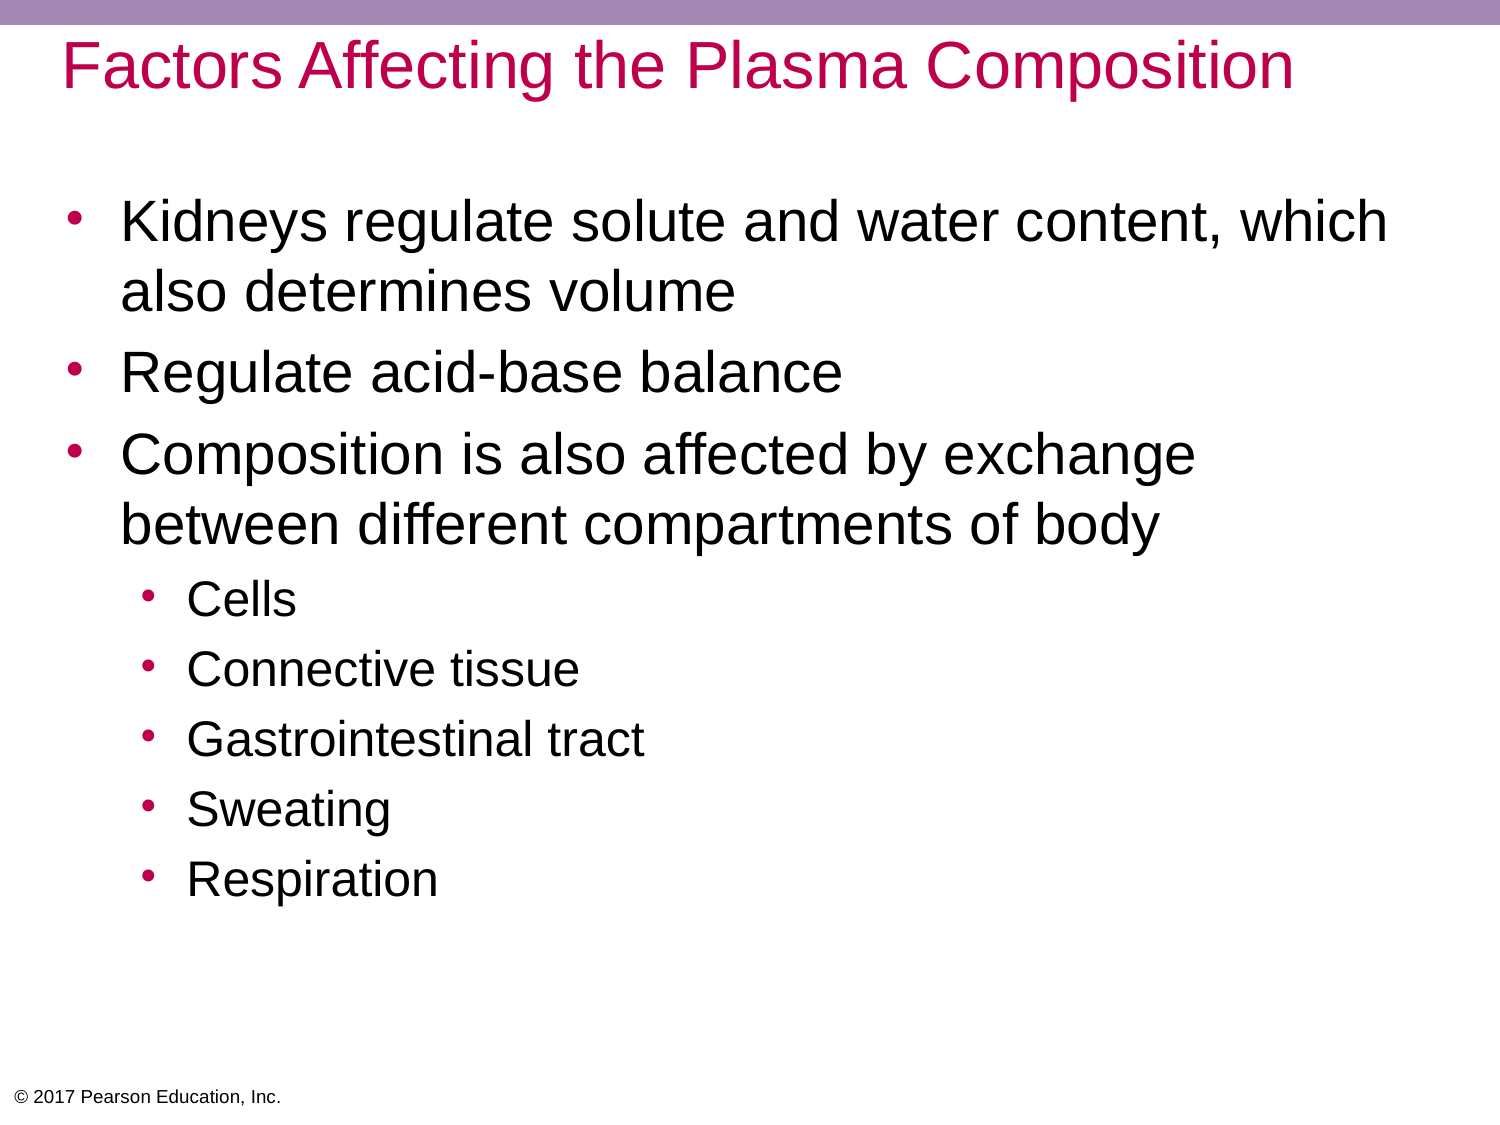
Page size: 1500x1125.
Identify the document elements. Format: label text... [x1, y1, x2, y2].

title Factors Affecting the Plasma Composition [46, 14, 1500, 110]
list Kidneys regulate solute and water content, which also determines volume Regulate acid-base balance Composition is also affected by exchange between different compartments of body Cells Connective tissue Gastrointestinal tract Sweating Respiration [49, 175, 1450, 1038]
